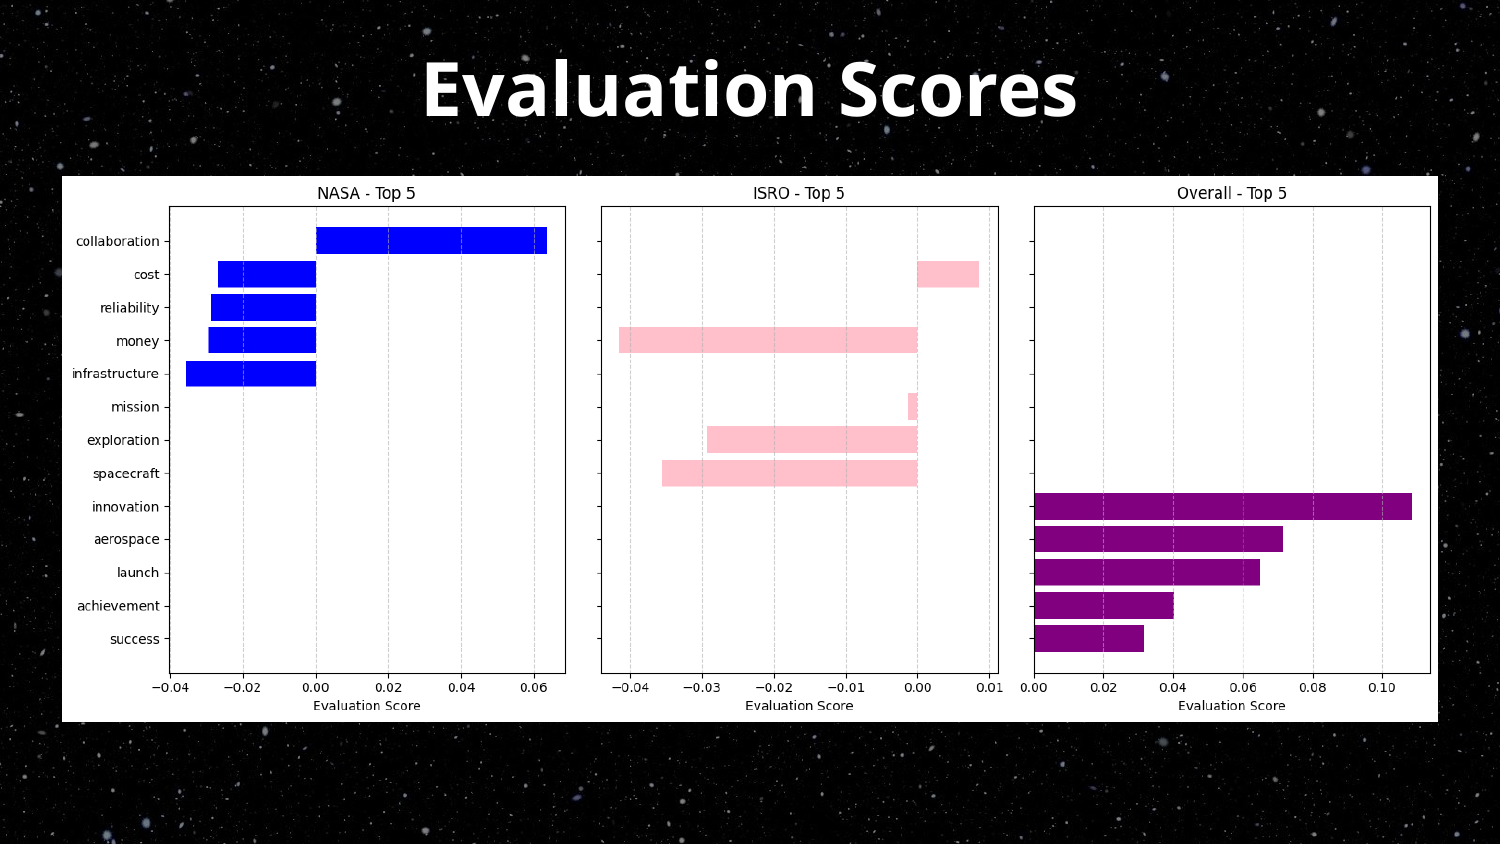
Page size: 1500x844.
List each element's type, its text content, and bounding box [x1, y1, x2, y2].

text_box [0, 0, 1500, 844]
picture [62, 176, 1438, 722]
text_box Evaluation Scores [113, 58, 1387, 131]
